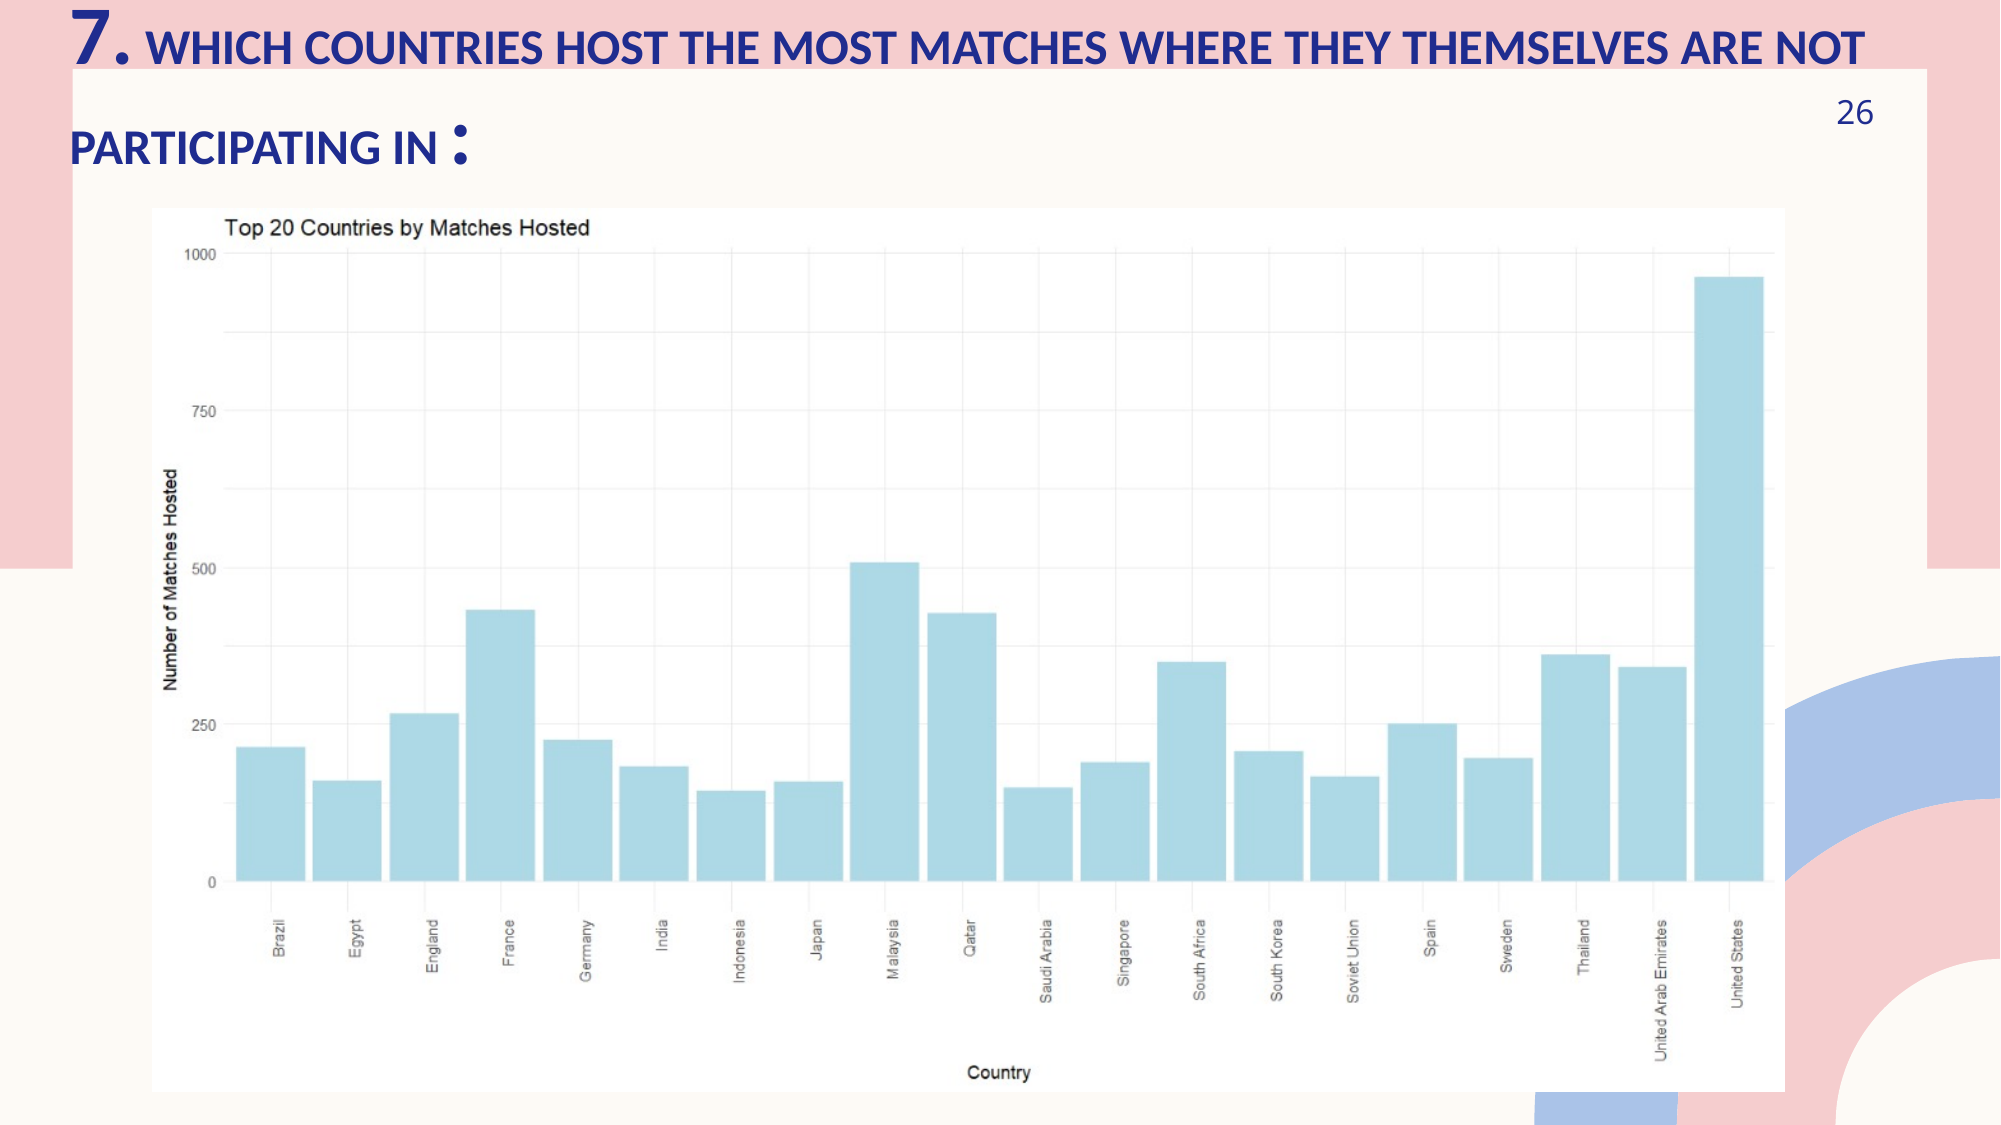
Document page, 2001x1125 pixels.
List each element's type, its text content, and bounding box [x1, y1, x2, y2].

slide_number 26 [1699, 75, 1875, 153]
title 7. Which countries host the most matches where they themselves are not participating in : [54, 2, 1946, 182]
picture [152, 208, 1785, 1092]
